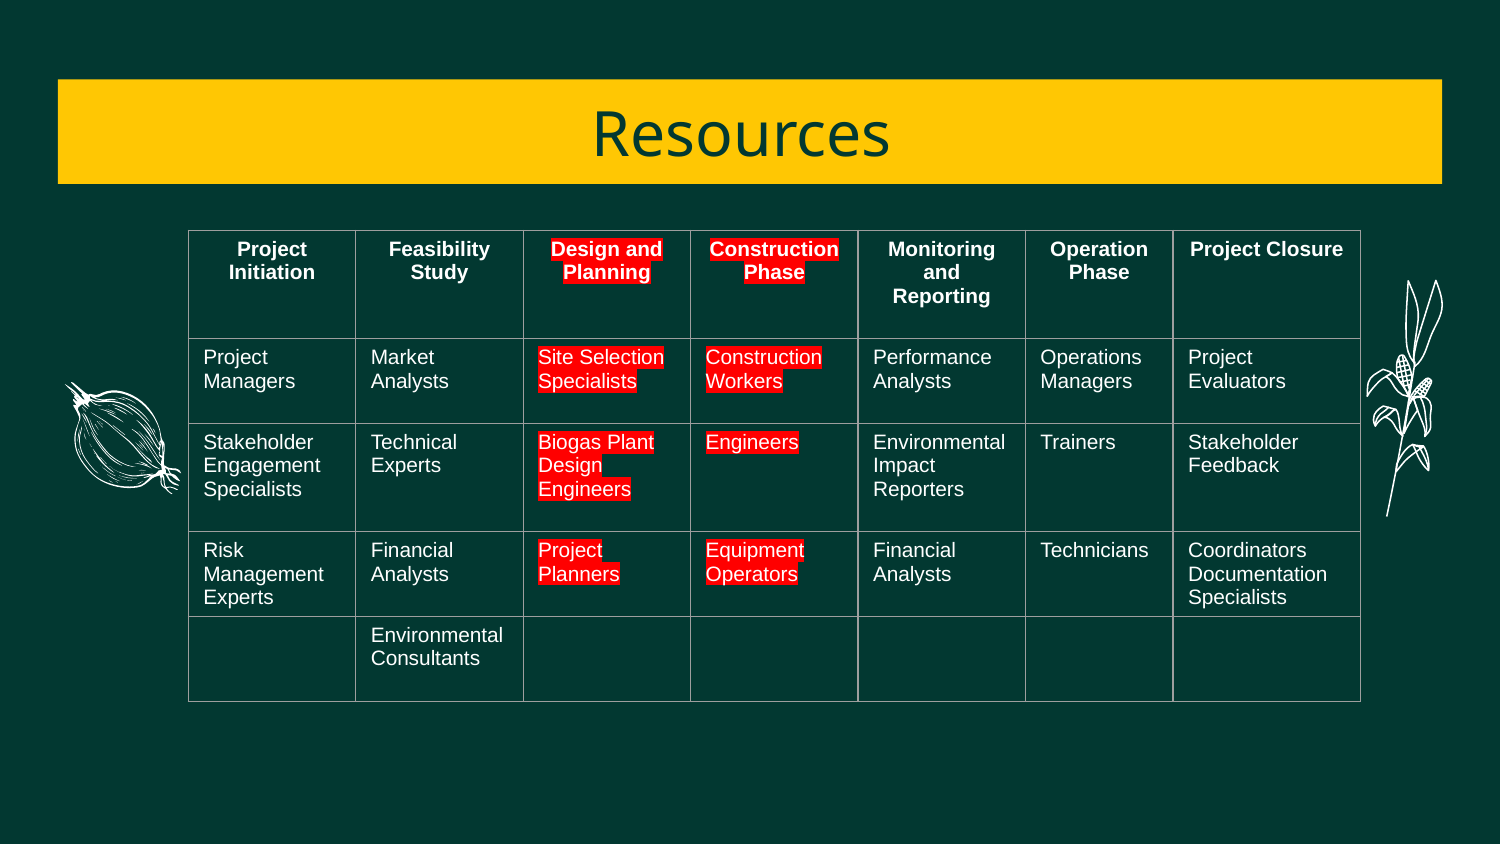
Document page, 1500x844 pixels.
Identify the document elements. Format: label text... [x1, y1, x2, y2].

table_cell Construction Workers [691, 339, 857, 423]
table_header Monitoring and Reporting [859, 231, 1025, 338]
table_cell Engineers [691, 424, 857, 531]
table_header Design and Planning [524, 231, 690, 338]
table_header Operation Phase [1026, 231, 1172, 338]
table_cell Risk Management Experts [189, 532, 355, 616]
table_cell Technical Experts [356, 424, 523, 531]
table_cell Environmental Impact Reporters [859, 424, 1025, 531]
table_header Project Initiation [189, 231, 355, 338]
table_cell Equipment Operators [691, 532, 857, 616]
table_cell Financial Analysts [356, 532, 523, 616]
table_cell [1174, 617, 1360, 701]
table_cell Stakeholder Feedback [1174, 424, 1360, 531]
title Resources [116, 79, 1383, 174]
table_cell [691, 617, 857, 701]
table_cell Coordinators Documentation Specialists [1174, 532, 1360, 616]
table_cell Project Evaluators [1174, 339, 1360, 423]
table_cell [1026, 617, 1172, 701]
table_cell Trainers [1026, 424, 1172, 531]
table_cell [189, 617, 355, 701]
table_cell Biogas Plant Design Engineers [524, 424, 690, 531]
table_header Project Closure [1174, 231, 1360, 338]
table_cell [524, 617, 690, 701]
table_header Construction Phase [691, 231, 857, 338]
table_cell Stakeholder Engagement Specialists [189, 424, 355, 531]
table_cell [859, 617, 1025, 701]
table_cell Technicians [1026, 532, 1172, 616]
table_cell Site Selection Specialists [524, 339, 690, 423]
table_cell Project Planners [524, 532, 690, 616]
table_cell Financial Analysts [859, 532, 1025, 616]
table_header Feasibility Study [356, 231, 523, 338]
table_cell Project Managers [189, 339, 355, 423]
table_cell Market Analysts [356, 339, 523, 423]
table_cell Operations Managers [1026, 339, 1172, 423]
table_cell Performance Analysts [859, 339, 1025, 423]
table_cell Environmental Consultants [356, 617, 523, 701]
